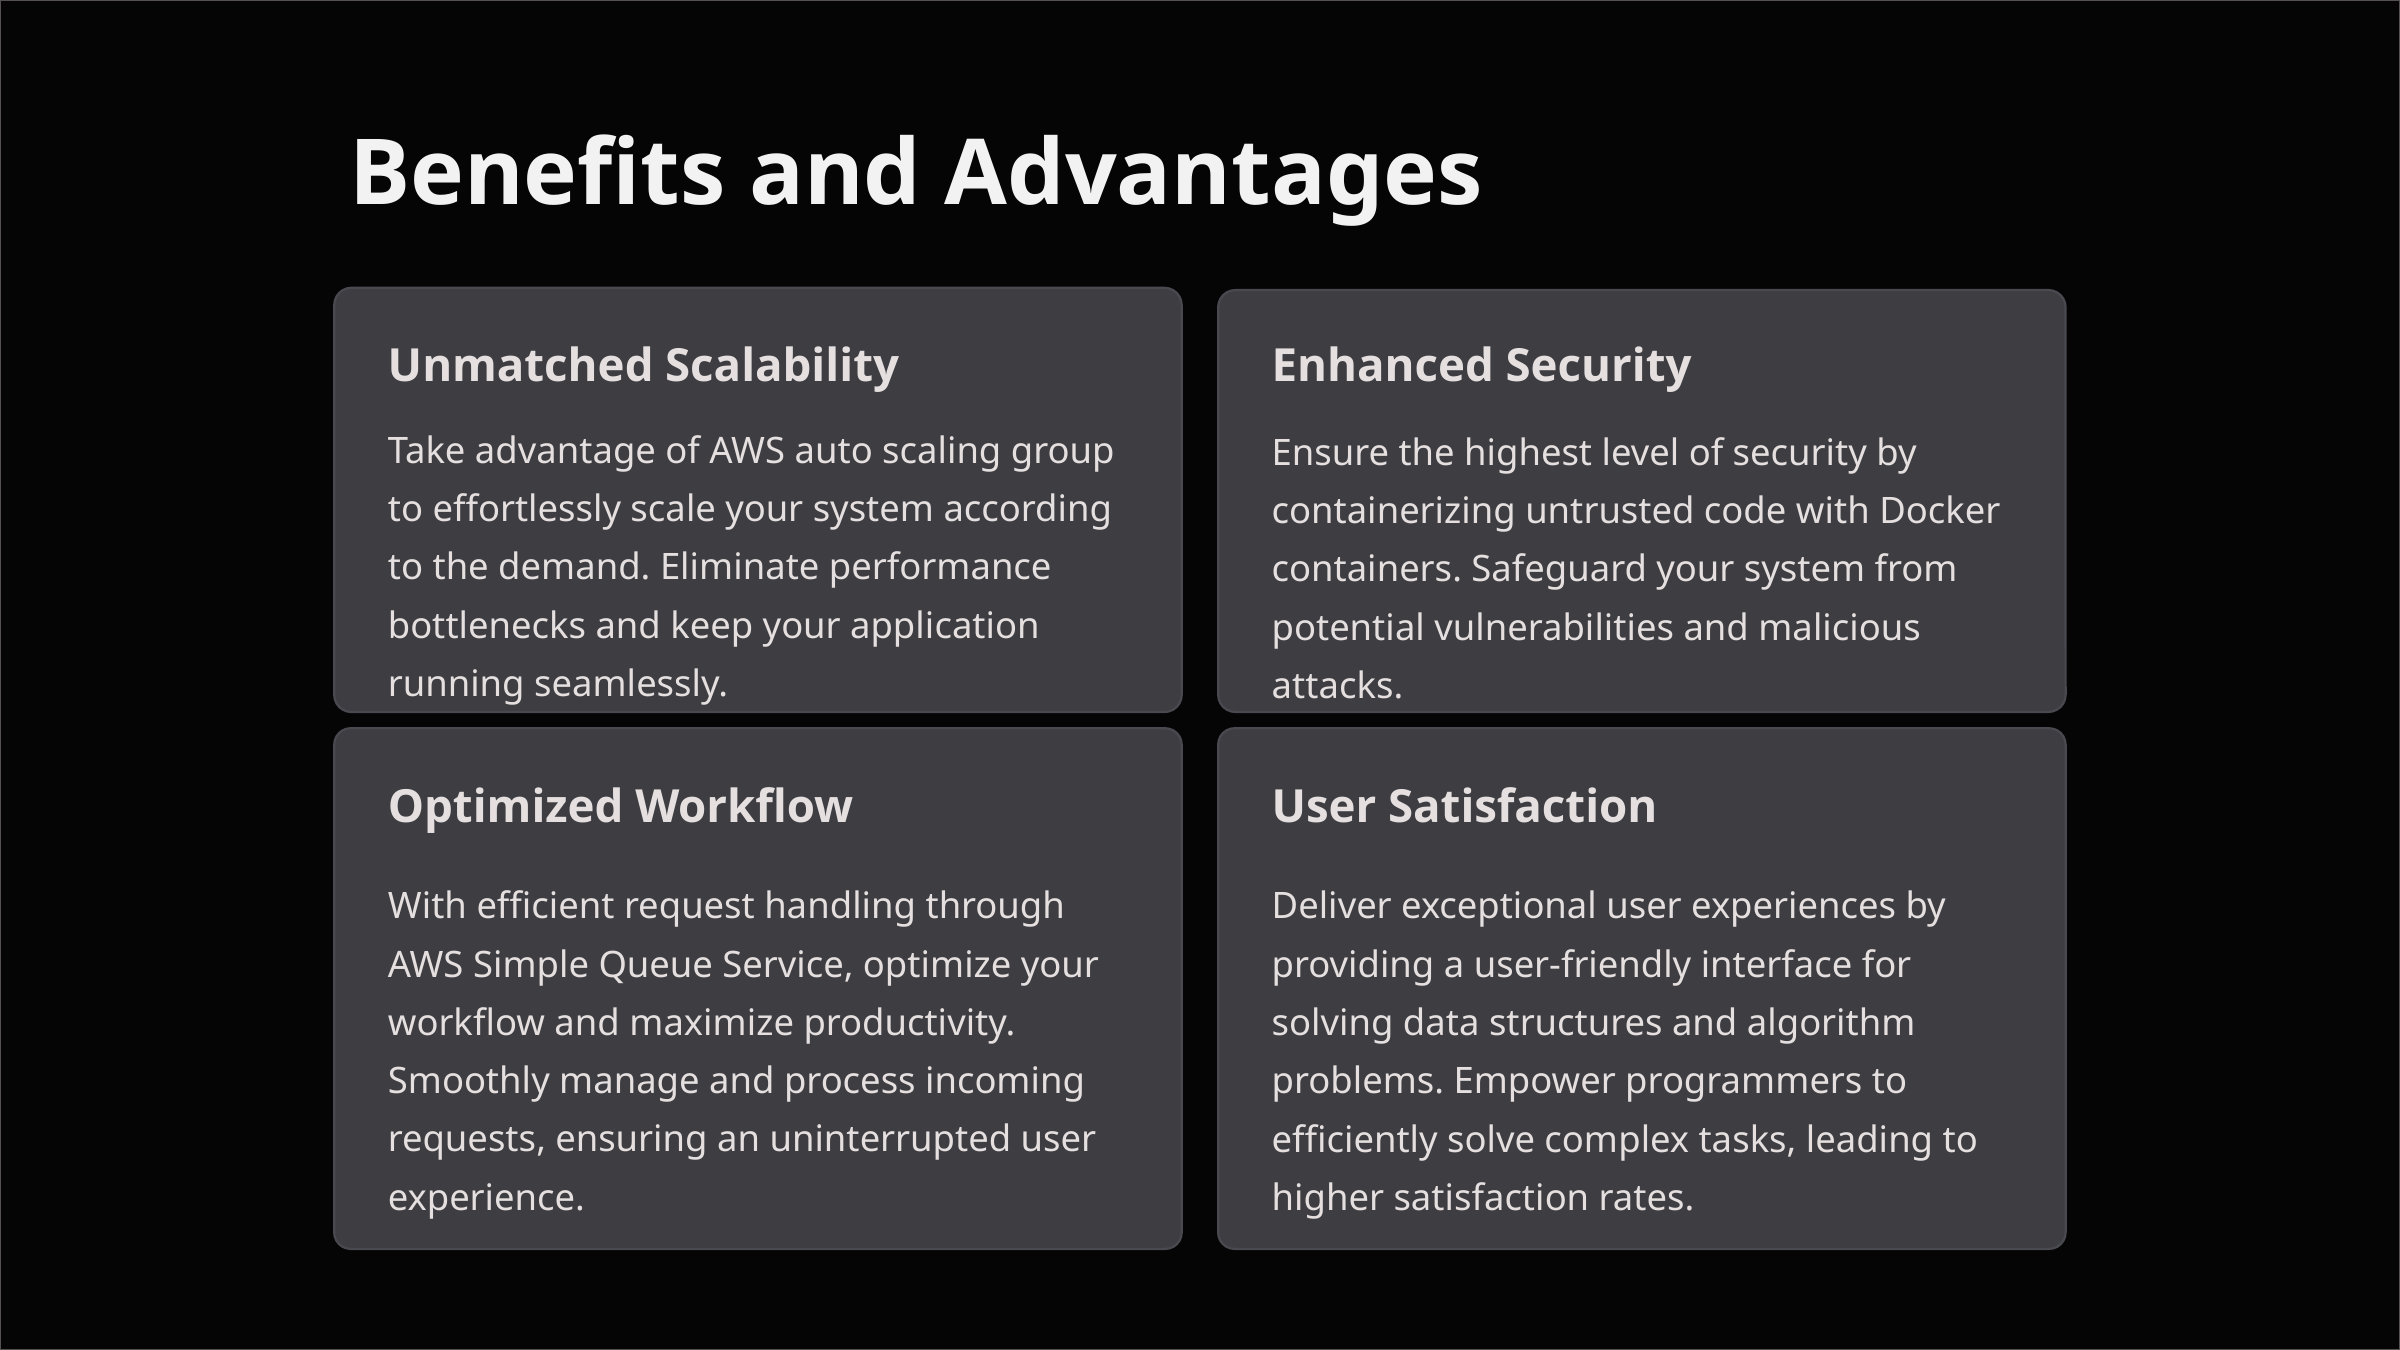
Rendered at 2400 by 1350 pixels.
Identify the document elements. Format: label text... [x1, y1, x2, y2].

text_box Take advantage of AWS auto scaling group to effortlessly scale your system according to the demand. Eliminate performance bottlenecks and keep your application running seamlessly. [373, 405, 1144, 639]
text_box Benefits and Advantages [334, 101, 1470, 215]
text_box [334, 728, 1182, 1249]
text_box Deliver exceptional user experiences by providing a user-friendly interface for solving data structures and algorithm problems. Empower programmers to efficiently solve complex tasks, leading to higher satisfaction rates. [1256, 860, 2027, 1211]
text_box [0, 0, 2400, 1350]
text_box Optimized Workflow [373, 766, 820, 824]
text_box [1218, 290, 2066, 712]
text_box [334, 287, 1182, 713]
text_box Ensure the highest level of security by containerizing untrusted code with Docker containers. Safeguard your system from potential vulnerabilities and malicious attacks. [1256, 406, 2027, 641]
text_box User Satisfaction [1256, 766, 1634, 824]
text_box With efficient request handling through AWS Simple Queue Service, optimize your workflow and maximize productivity. Smoothly manage and process incoming requests, ensuring an uninterrupted user experience. [373, 860, 1144, 1152]
text_box [1218, 728, 2066, 1249]
text_box Enhanced Security [1256, 326, 1681, 384]
text_box Unmatched Scalability [372, 326, 886, 384]
